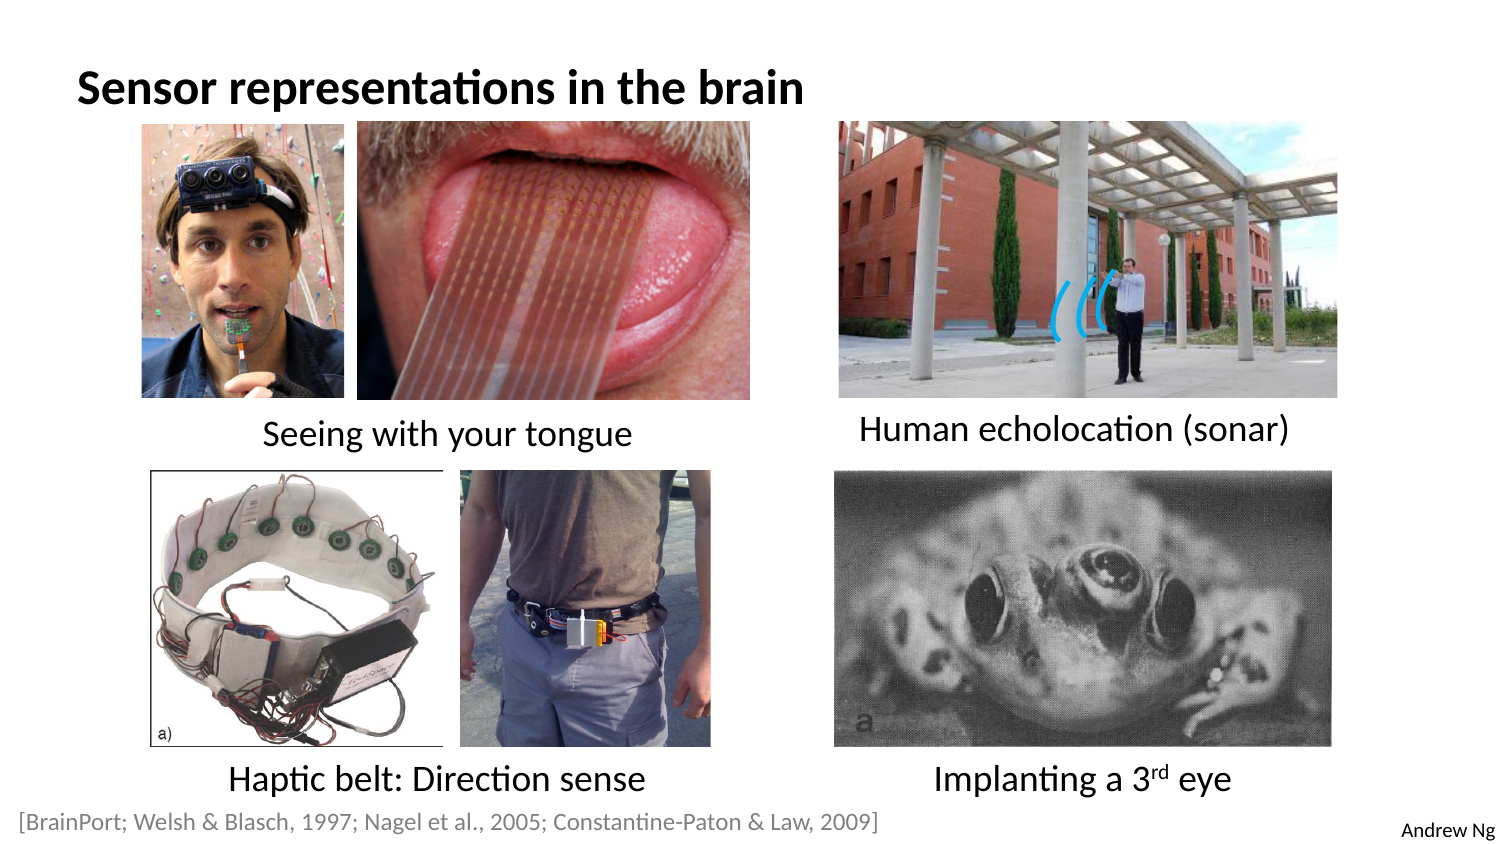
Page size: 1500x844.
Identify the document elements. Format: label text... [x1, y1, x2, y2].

text_box Human echolocation (sonar) [844, 407, 1330, 457]
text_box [141, 121, 751, 400]
picture [838, 121, 1338, 399]
picture [833, 470, 1333, 747]
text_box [149, 470, 711, 748]
text_box [BrainPort; Welsh & Blasch, 1997; Nagel et al., 2005; Constantine-Paton & Law, 2009] [3, 798, 896, 843]
text_box Sensor representations in the brain [62, 46, 1113, 122]
text_box Haptic belt: Direction sense [213, 755, 662, 798]
text_box Seeing with your tongue [248, 408, 649, 462]
text_box Implanting a 3rd eye [918, 755, 1248, 806]
